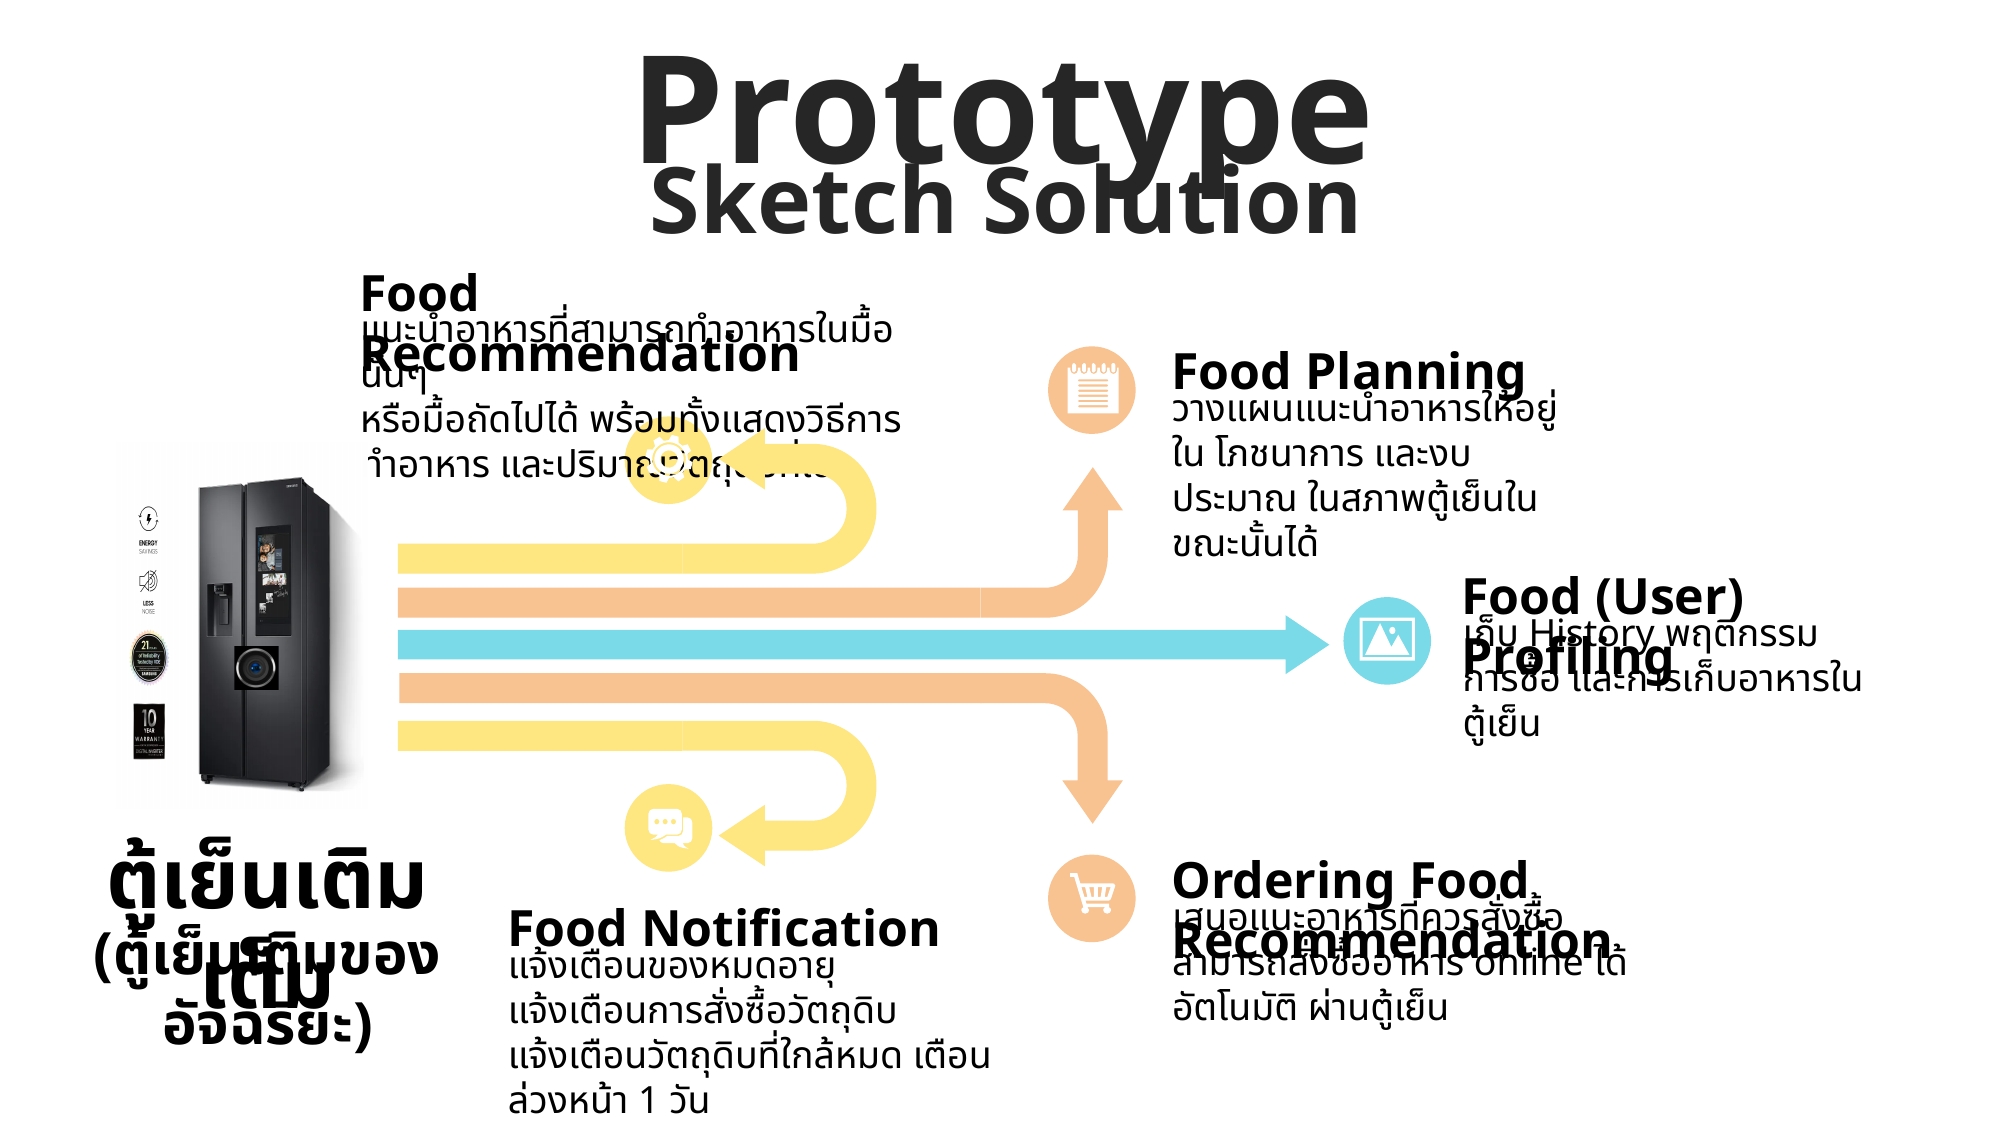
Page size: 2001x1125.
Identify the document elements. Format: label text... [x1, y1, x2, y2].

text_box [1047, 345, 1137, 435]
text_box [65, 817, 470, 995]
text_box Sketch Solution [56, 144, 1956, 264]
text_box [396, 613, 1332, 677]
text_box [1359, 617, 1416, 662]
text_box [1156, 840, 1731, 992]
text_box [399, 673, 1123, 824]
text_box [1342, 596, 1433, 686]
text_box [492, 889, 1008, 1125]
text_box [397, 720, 877, 867]
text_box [1446, 557, 1883, 708]
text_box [1156, 332, 1594, 529]
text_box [397, 427, 877, 574]
list Prototype [53, 55, 1952, 175]
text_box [397, 467, 1124, 618]
text_box [646, 867, 691, 873]
text_box [1066, 361, 1120, 415]
picture [115, 442, 368, 809]
text_box [1069, 871, 1117, 915]
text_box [344, 253, 947, 450]
text_box [1047, 853, 1137, 944]
